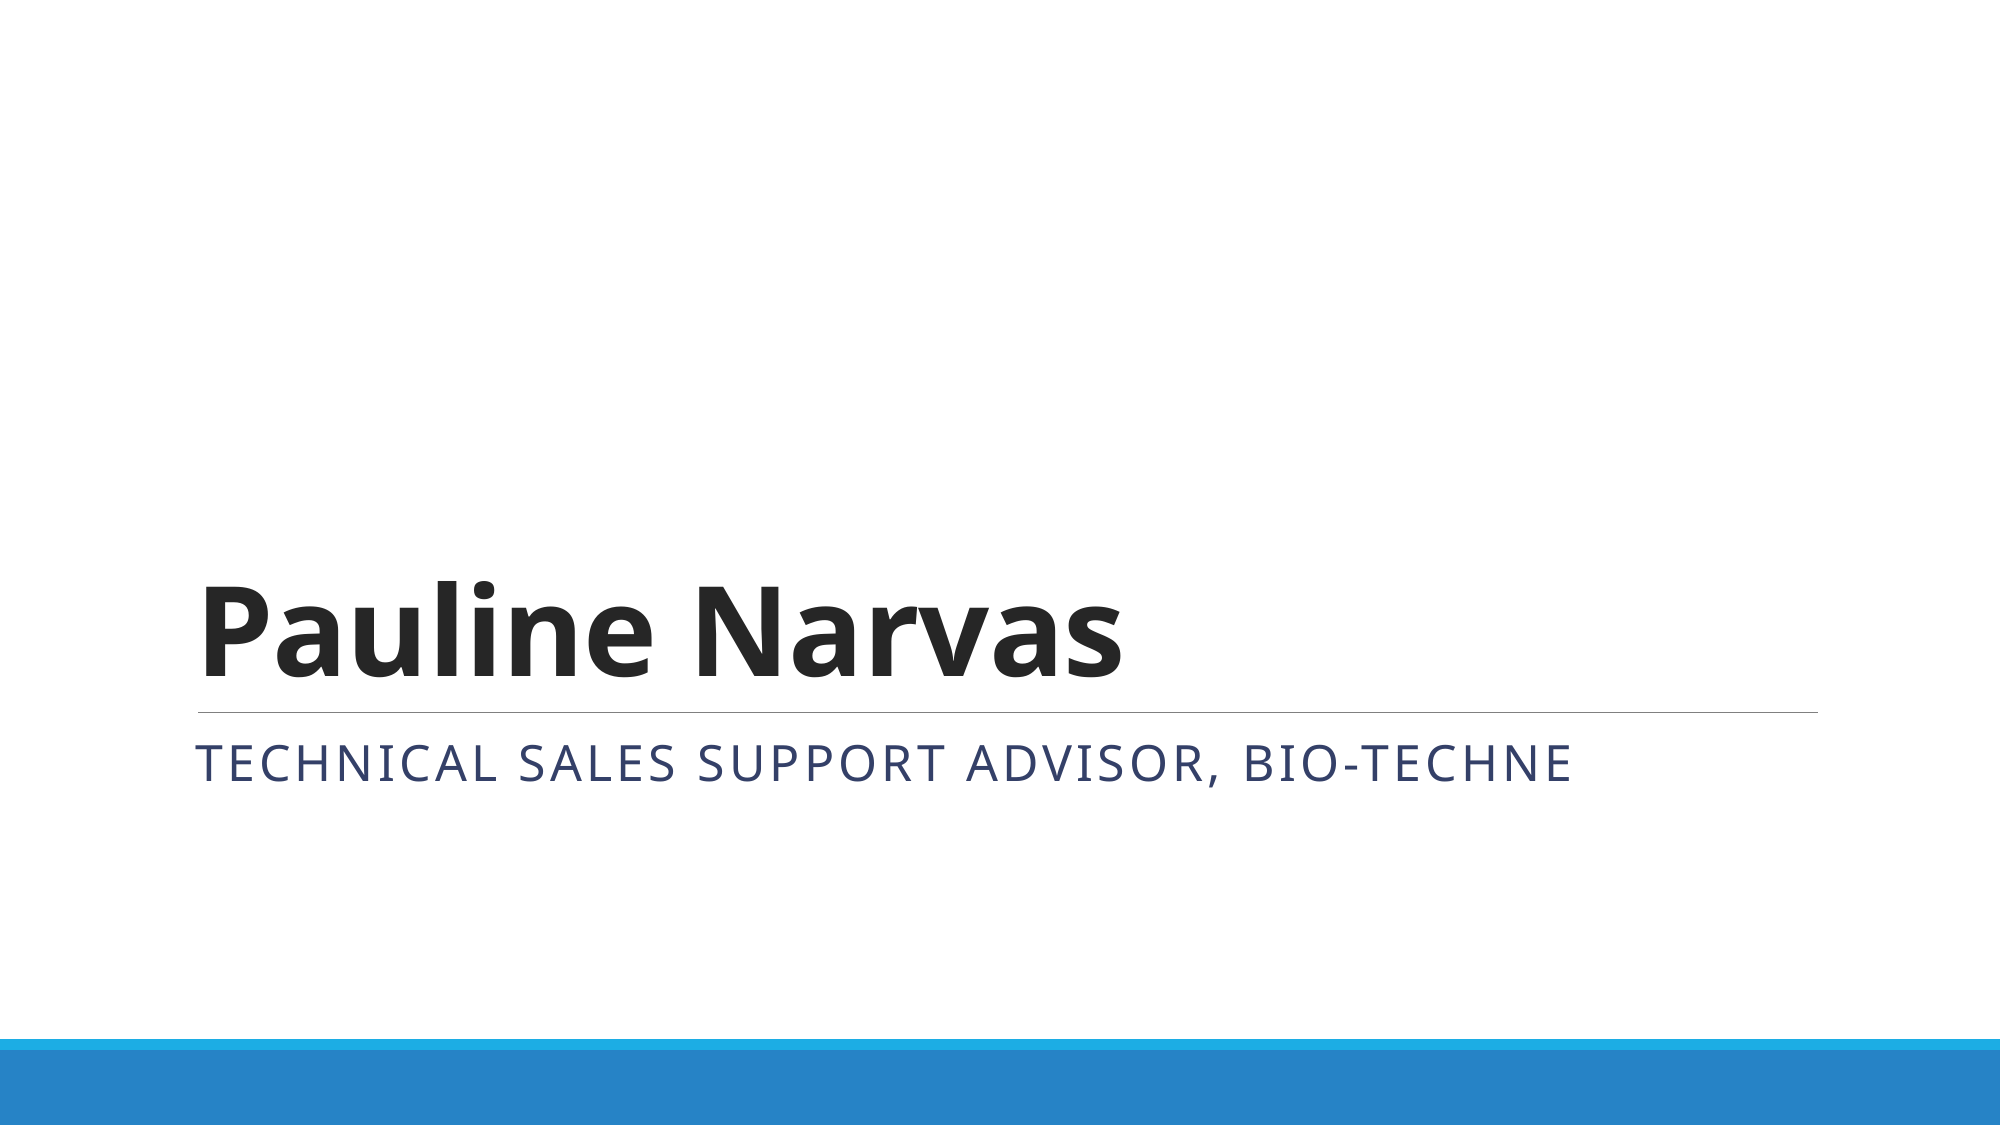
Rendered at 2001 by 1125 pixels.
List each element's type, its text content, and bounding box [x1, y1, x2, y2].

subtitle Technical sales support advisor, Bio-techne [180, 730, 1831, 919]
title Pauline Narvas [180, 124, 1830, 710]
